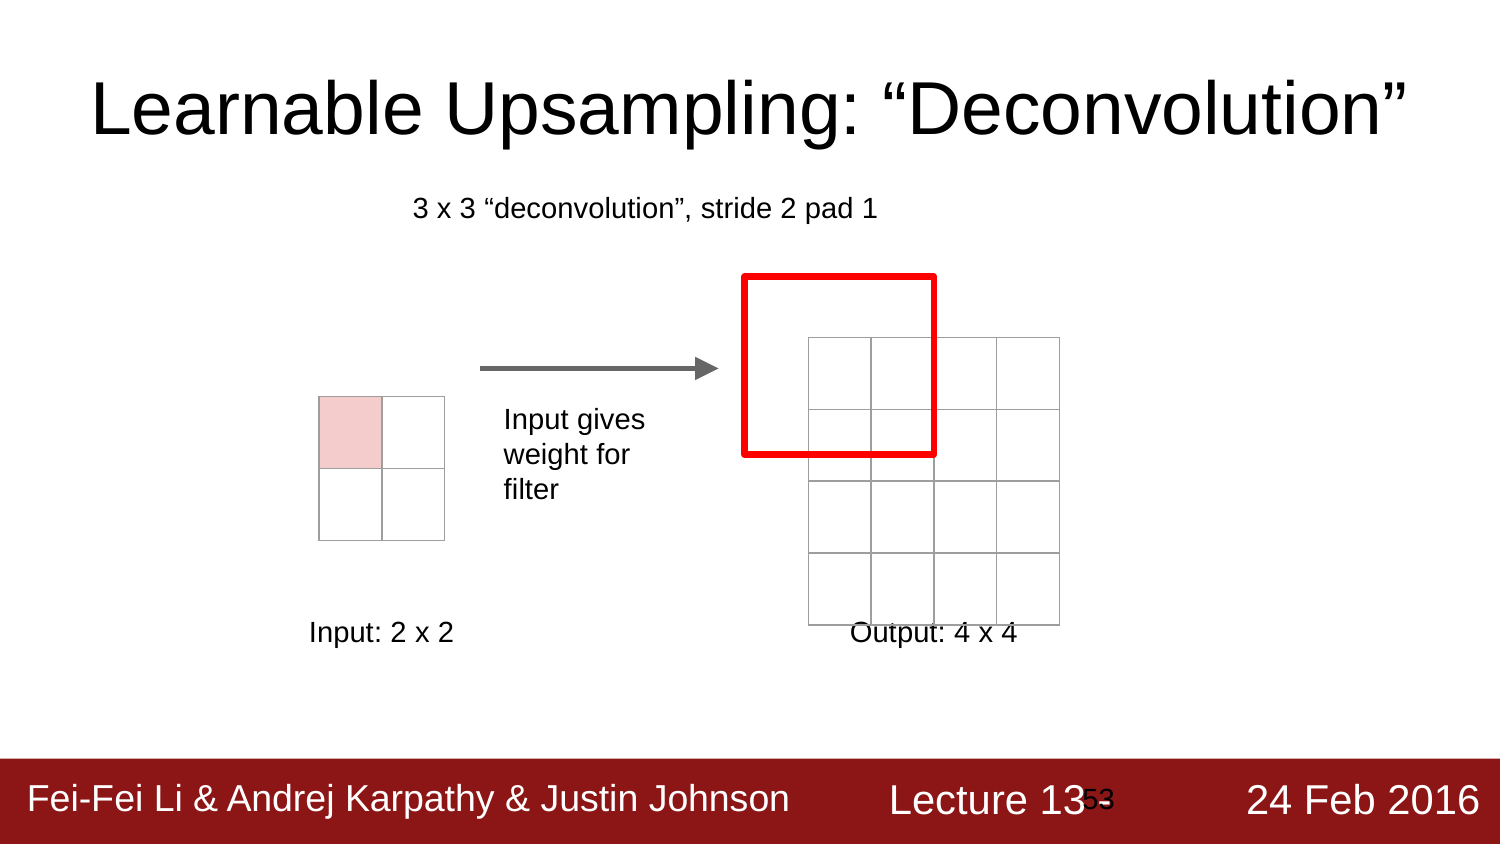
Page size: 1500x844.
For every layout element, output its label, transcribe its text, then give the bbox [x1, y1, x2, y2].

table_cell [872, 482, 933, 552]
table_header [320, 397, 381, 468]
table_cell [320, 469, 381, 540]
table_cell [809, 554, 870, 624]
table_cell [809, 455, 870, 480]
table_cell [872, 455, 933, 480]
table_cell [997, 410, 1059, 480]
table_cell [809, 482, 870, 552]
table_cell [935, 410, 996, 480]
text_box Output: 4 x 4 [808, 626, 1060, 657]
table_cell [383, 469, 444, 540]
table_header [997, 338, 1059, 409]
table_cell [872, 554, 933, 624]
slide_number ‹#› [1067, 765, 1206, 830]
table_header [383, 397, 444, 468]
table_cell [935, 482, 996, 552]
text_box [744, 276, 934, 455]
table_cell [935, 554, 996, 624]
title Learnable Upsampling: “Deconvolution” [75, 33, 1425, 175]
text_box Input: 2 x 2 [256, 597, 508, 657]
table_header [935, 338, 996, 409]
table_cell [997, 554, 1059, 624]
text_box 3 x 3 “deconvolution”, stride 2 pad 1 [397, 174, 1023, 234]
text_box Input gives weight for filter [488, 385, 701, 508]
table_cell [997, 482, 1059, 552]
